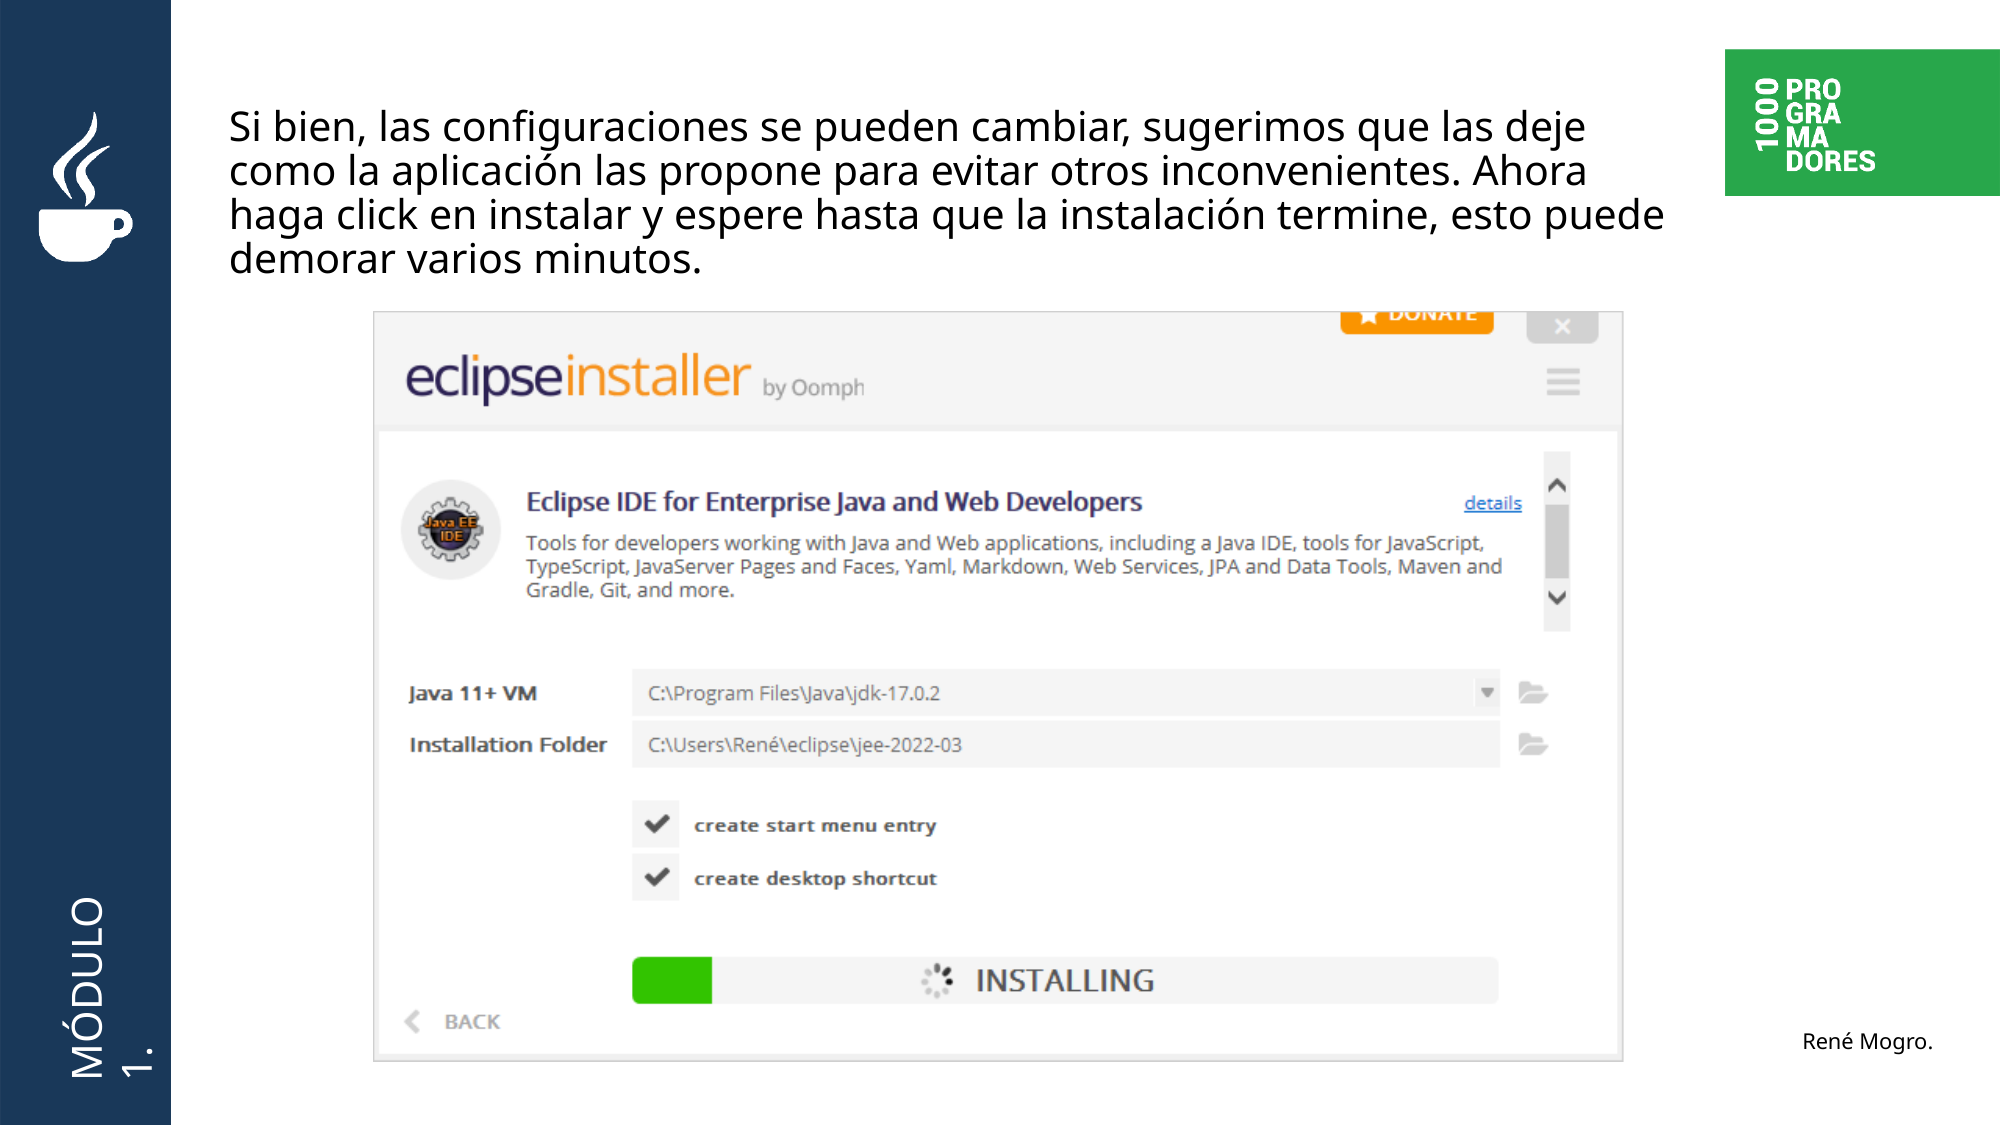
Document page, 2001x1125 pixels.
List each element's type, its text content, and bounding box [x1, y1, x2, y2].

text_box René Mogro. [1630, 1020, 1949, 1062]
picture [373, 311, 1627, 1063]
picture [1725, 0, 2000, 196]
title Si bien, las configuraciones se pueden cambiar, sugerimos que las deje como la aplicación las propone para evitar otros inconvenientes. Ahora haga click en instalar y espere hasta que la instalación termine, esto puede demorar varios minutos. [213, 96, 1683, 293]
picture [0, 0, 172, 1125]
